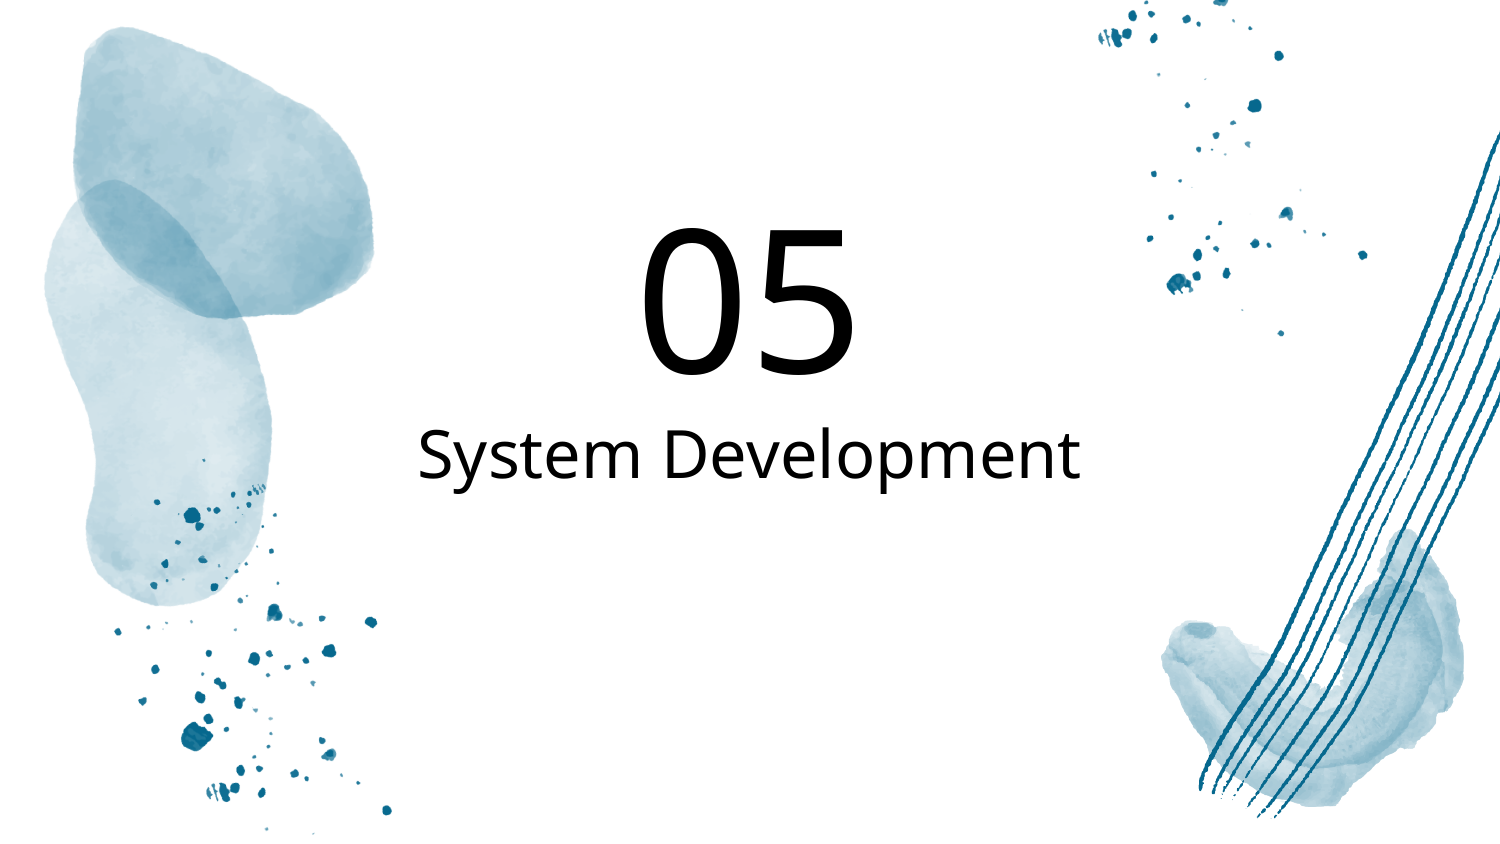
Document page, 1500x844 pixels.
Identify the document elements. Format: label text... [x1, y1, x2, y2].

title 05 [547, 204, 953, 383]
picture [0, 26, 492, 844]
picture [1019, 0, 1500, 819]
title System Development [355, 382, 1145, 521]
